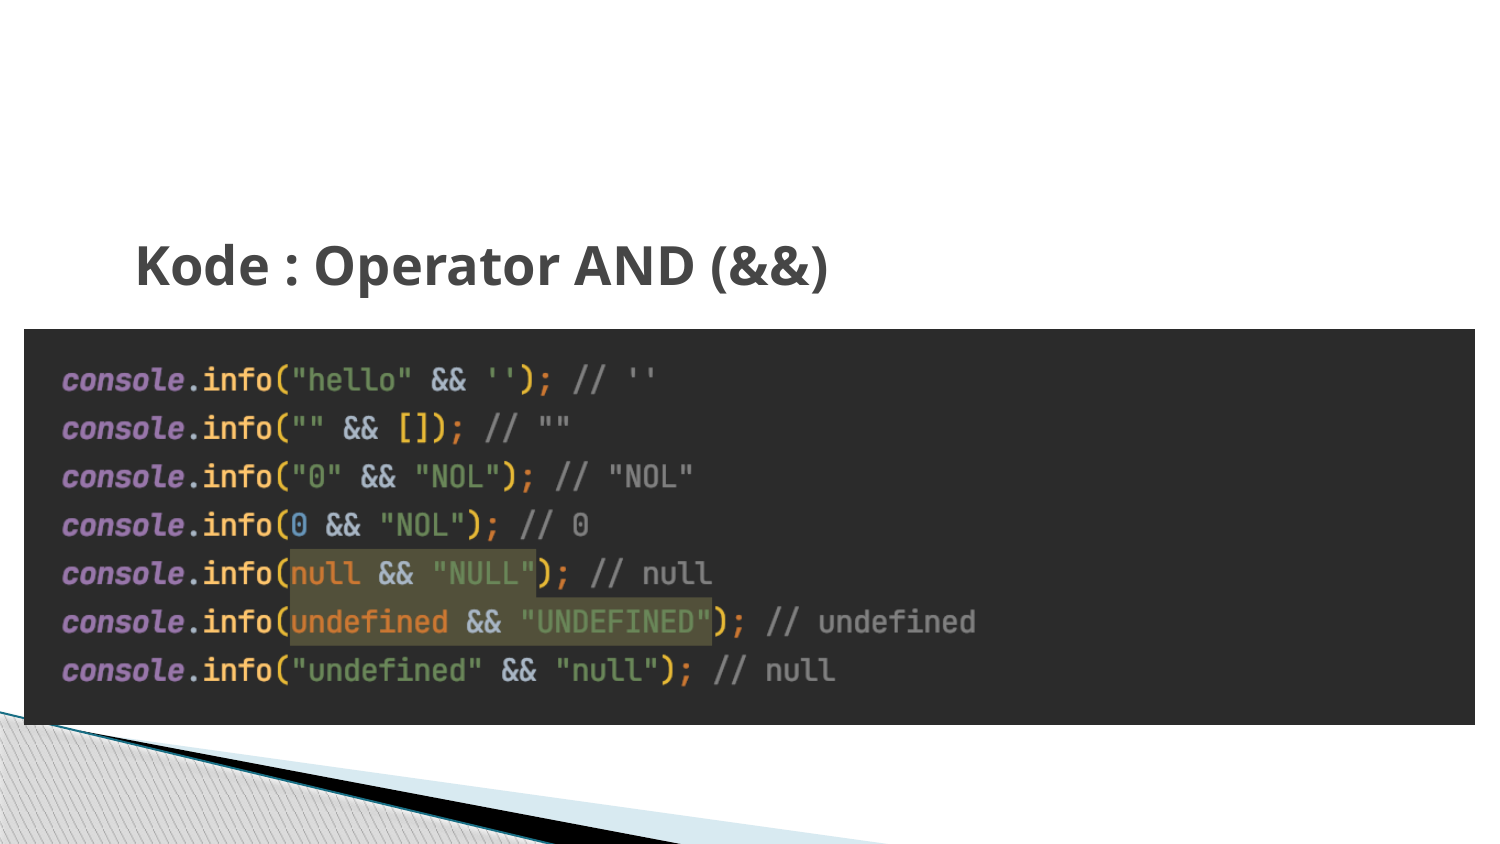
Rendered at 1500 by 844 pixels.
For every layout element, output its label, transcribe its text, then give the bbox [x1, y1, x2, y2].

title Kode : Operator AND (&&) [119, 216, 1381, 305]
picture [24, 328, 1476, 725]
